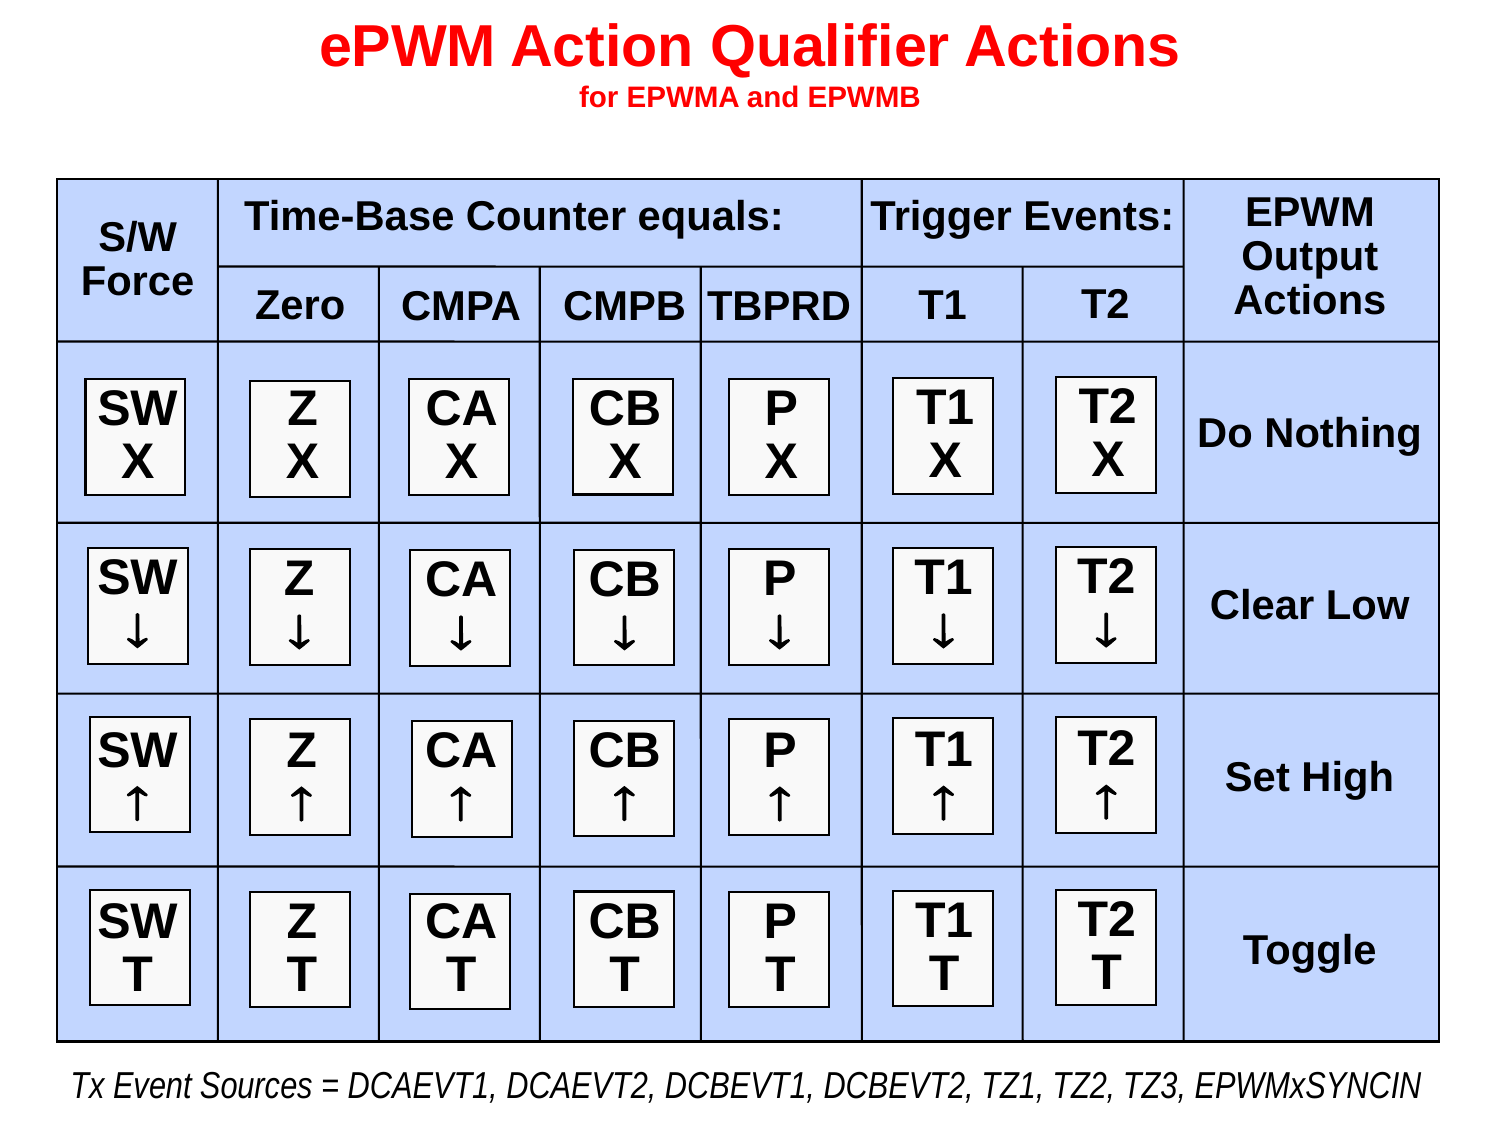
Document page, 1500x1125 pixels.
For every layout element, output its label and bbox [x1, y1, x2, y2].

text_box [56, 177, 1440, 1043]
title [0, 0, 1500, 122]
text_box [49, 1062, 1444, 1114]
